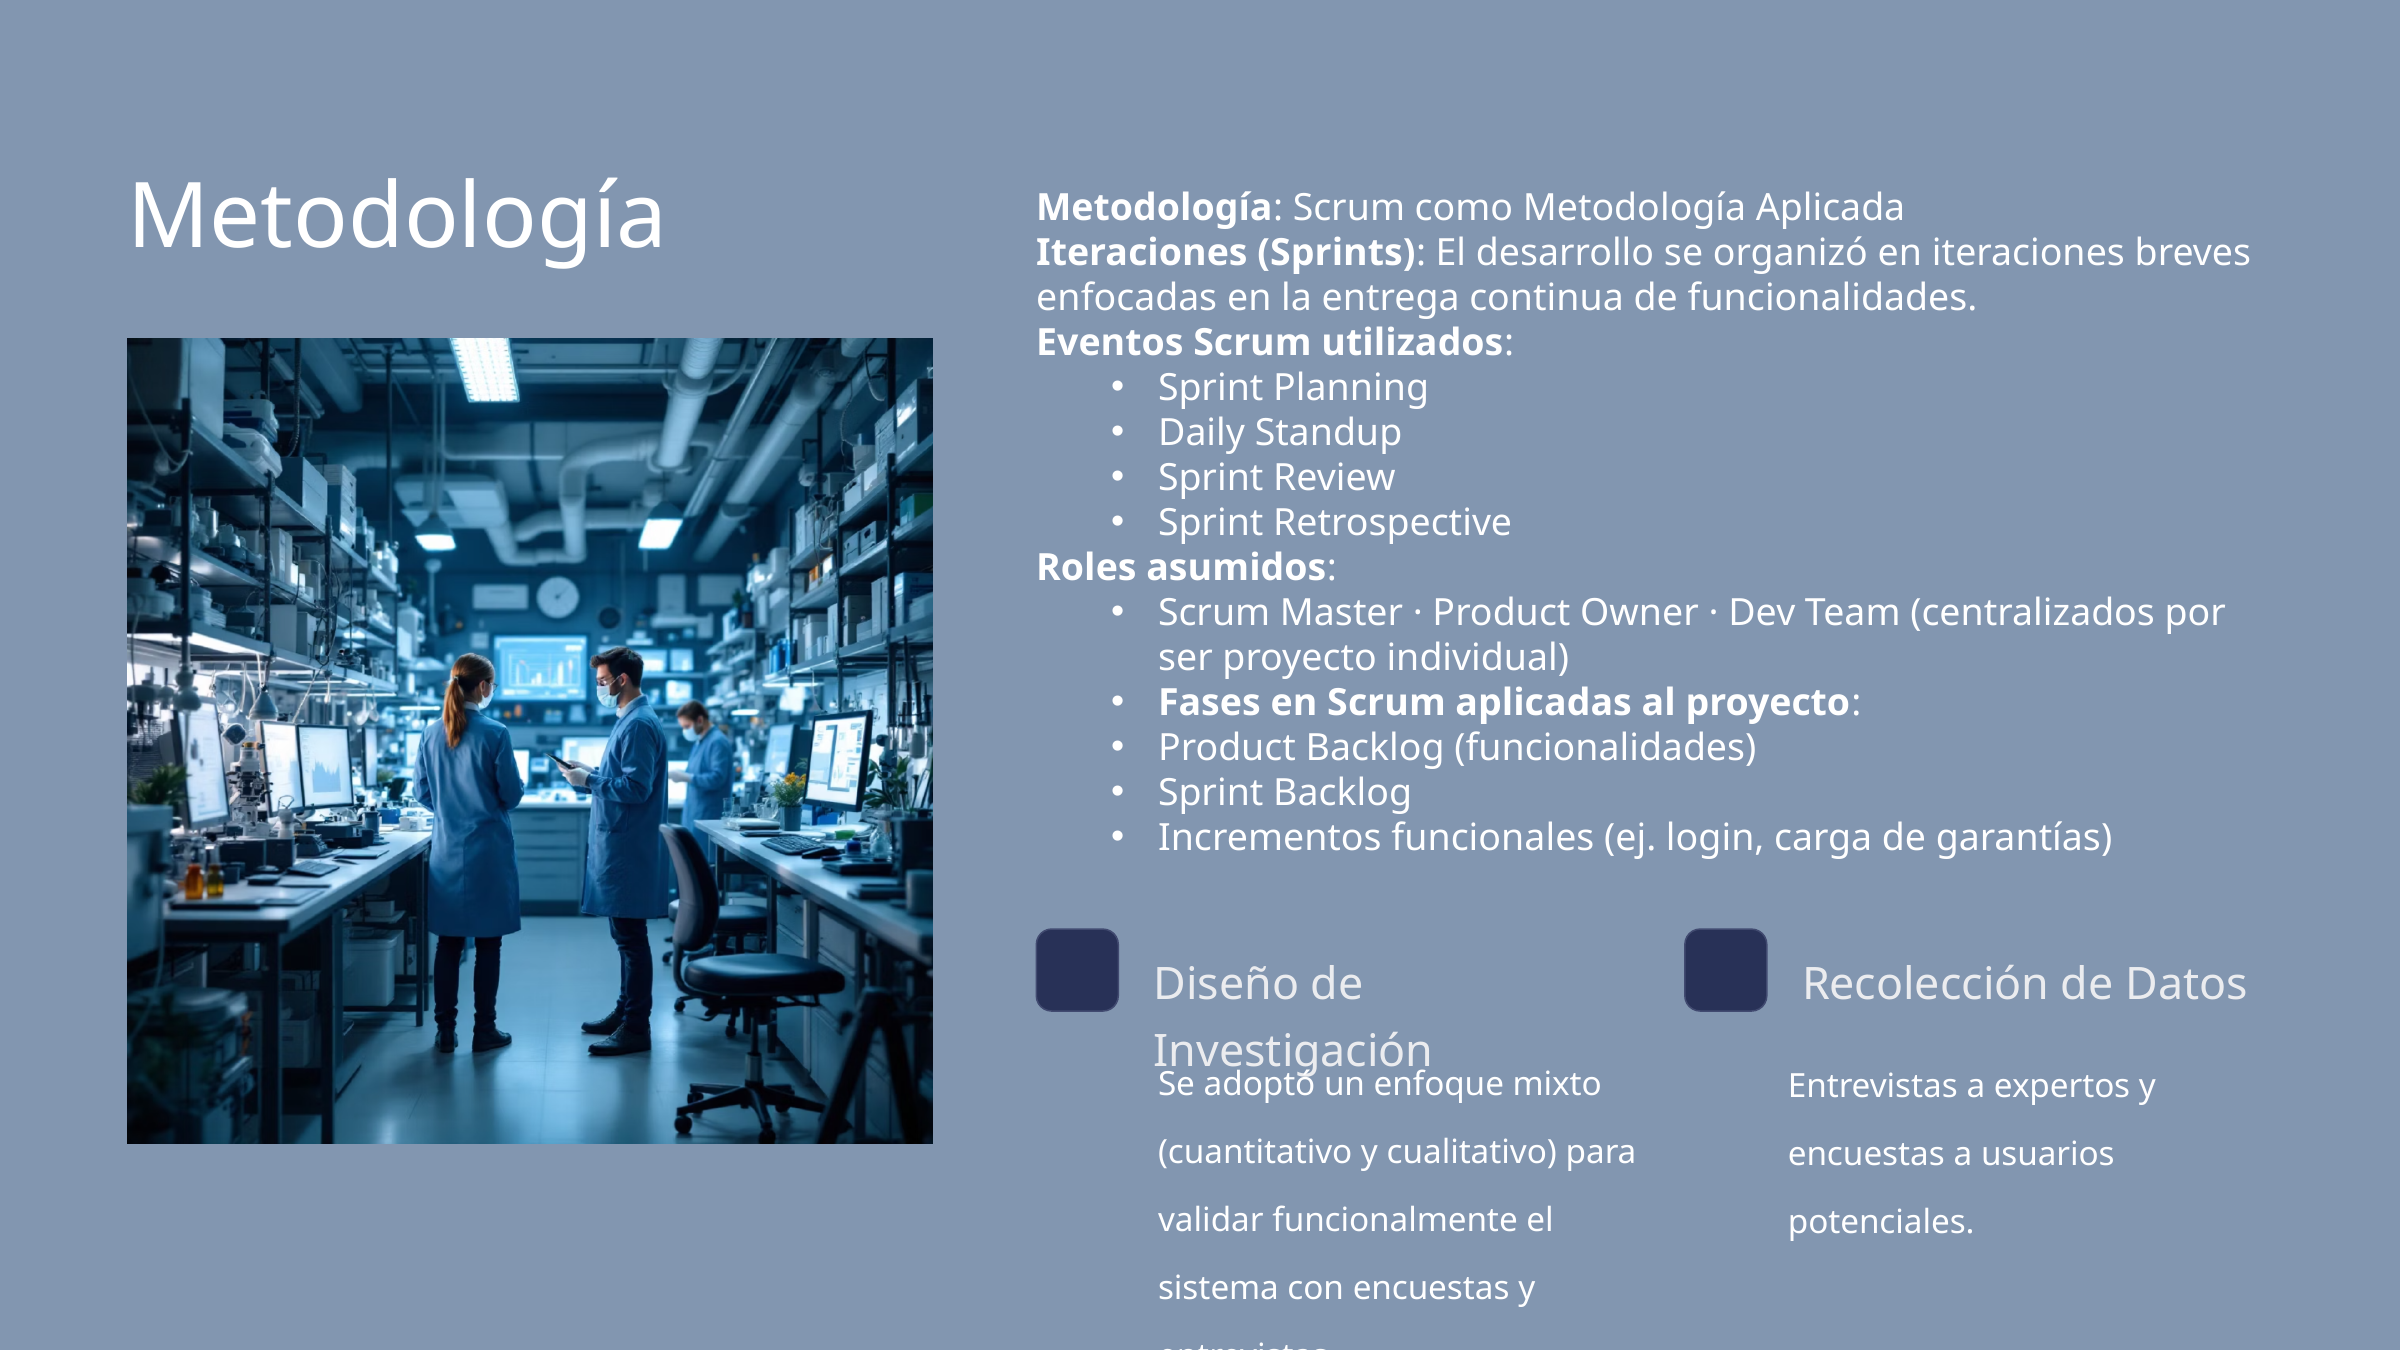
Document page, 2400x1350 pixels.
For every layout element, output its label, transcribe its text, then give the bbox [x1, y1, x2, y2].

text_box Recolección de Datos [1802, 941, 2263, 999]
text_box [1036, 929, 1119, 1012]
text_box Diseño de Investigación [1153, 941, 1639, 1056]
text_box Metodología [127, 129, 1038, 243]
picture [127, 338, 933, 1144]
text_box Metodología: Scrum como Metodología Aplicada Iteraciones (Sprints): El desarrollo se organizó en iteraciones breves enfocadas en la entrega continua de funcionalidades. Eventos Scrum utilizados: Sprint Planning Daily Standup Sprint Review Sprint Retrospective Roles asumidos: Scrum Master · Product Owner · Dev Team (centralizados por ser proyecto individual) Fases en Scrum aplicadas al proyecto: Product Backlog (funcionalidades) Sprint Backlog Incrementos funcionales (ej. login, carga de garantías) [1036, 183, 2288, 417]
text_box Se adoptó un enfoque mixto (cuantitativo y cualitativo) para validar funcionalmente el sistema con encuestas y entrevistas. [1158, 1033, 1643, 1150]
text_box Entrevistas a expertos y encuestas a usuarios potenciales. [1787, 1035, 2273, 1211]
text_box [1684, 929, 1767, 1012]
